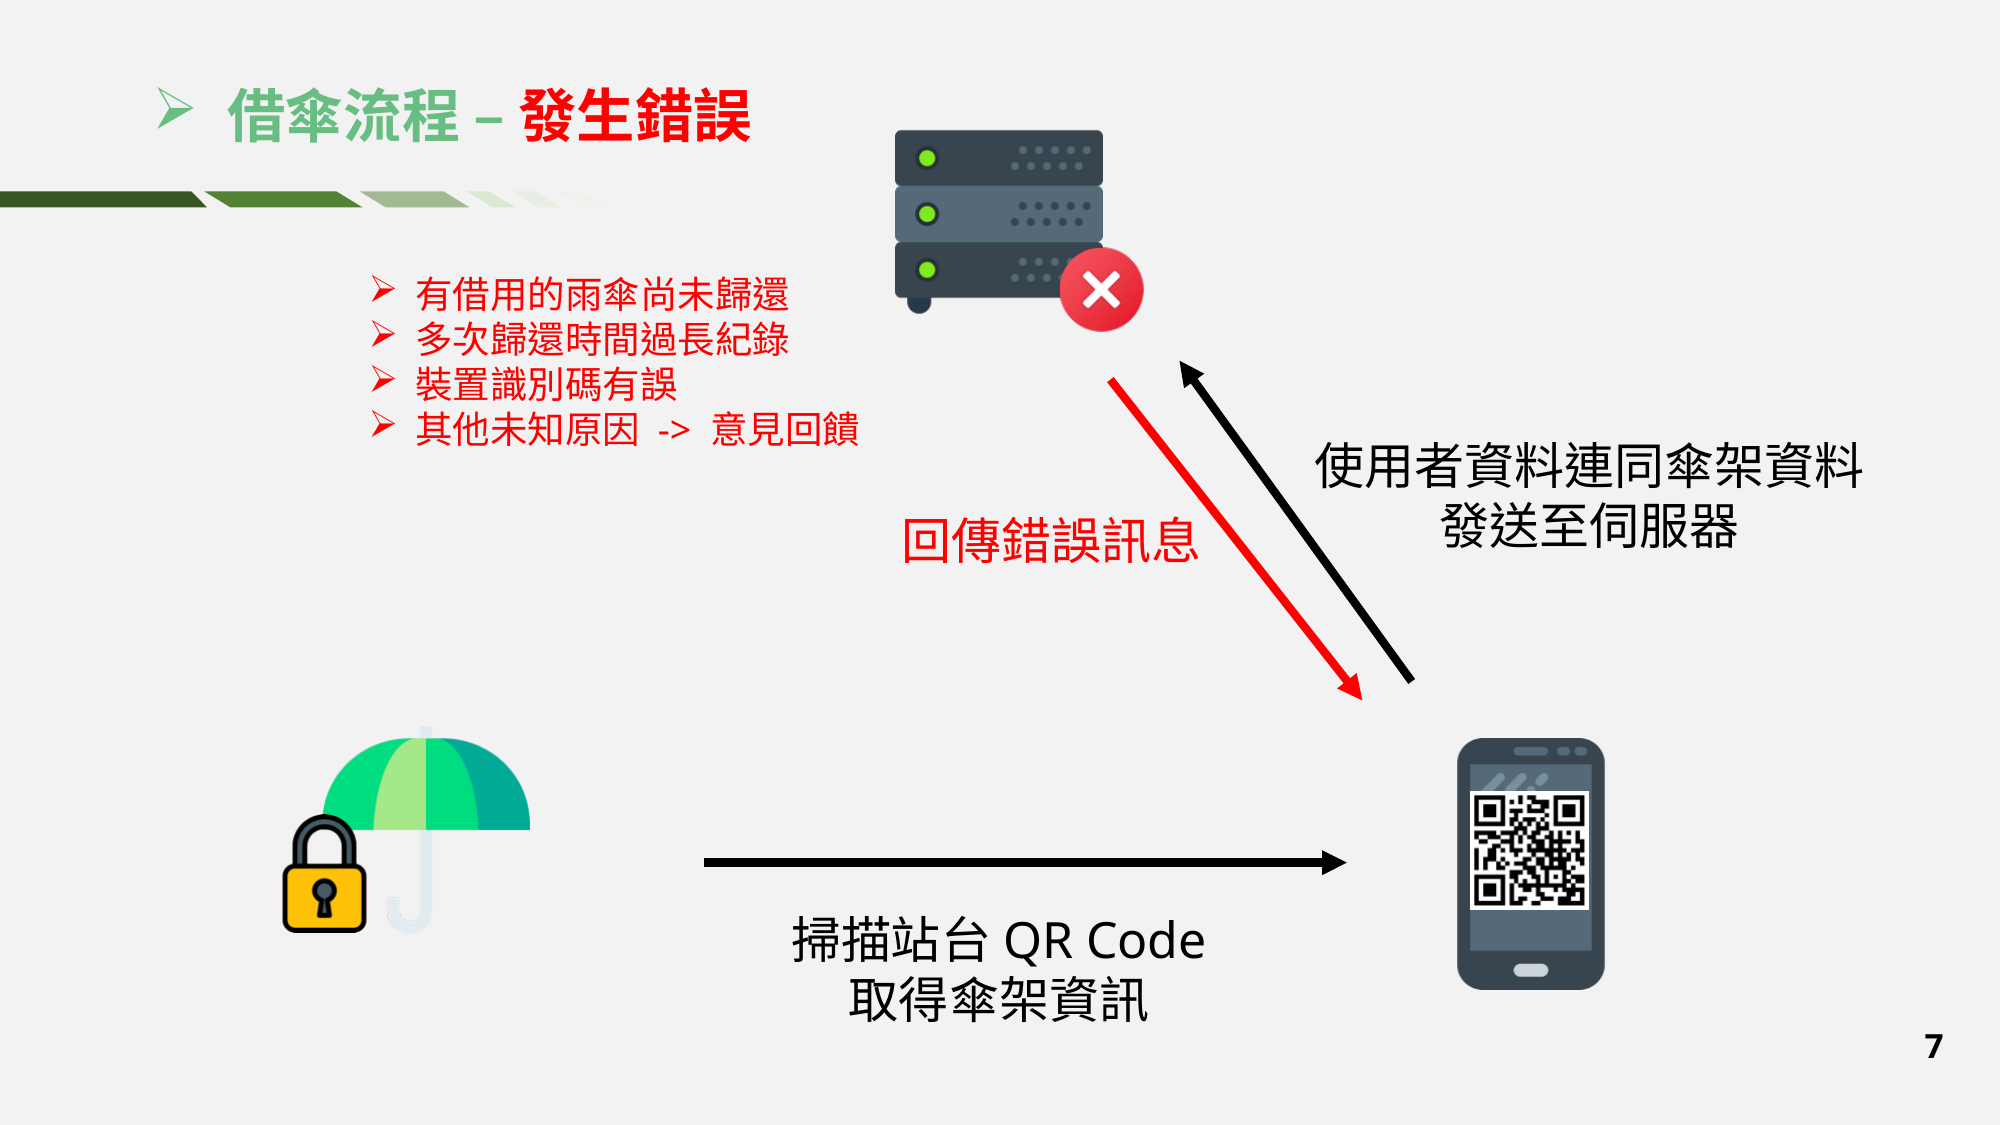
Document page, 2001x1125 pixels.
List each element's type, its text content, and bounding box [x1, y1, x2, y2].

title 借傘流程 – 發生錯誤 [137, 59, 1863, 178]
picture [895, 118, 1152, 340]
text_box 掃描站台QR Code 取得傘架資訊 [703, 901, 1295, 1036]
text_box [1179, 360, 1412, 682]
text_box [1110, 379, 1363, 701]
picture [265, 726, 530, 934]
text_box 回傳錯誤訊息 [756, 501, 1110, 577]
text_box 有借用的雨傘尚未歸還 多次歸還時間過長紀錄 裝置識別碼有誤 其他未知原因 -> 意見回饋 [353, 263, 890, 459]
picture [1405, 738, 1657, 990]
list 7 [1889, 1003, 1979, 1093]
text_box 使用者資料連同傘架資料發送至伺服器 [1412, 426, 1885, 562]
